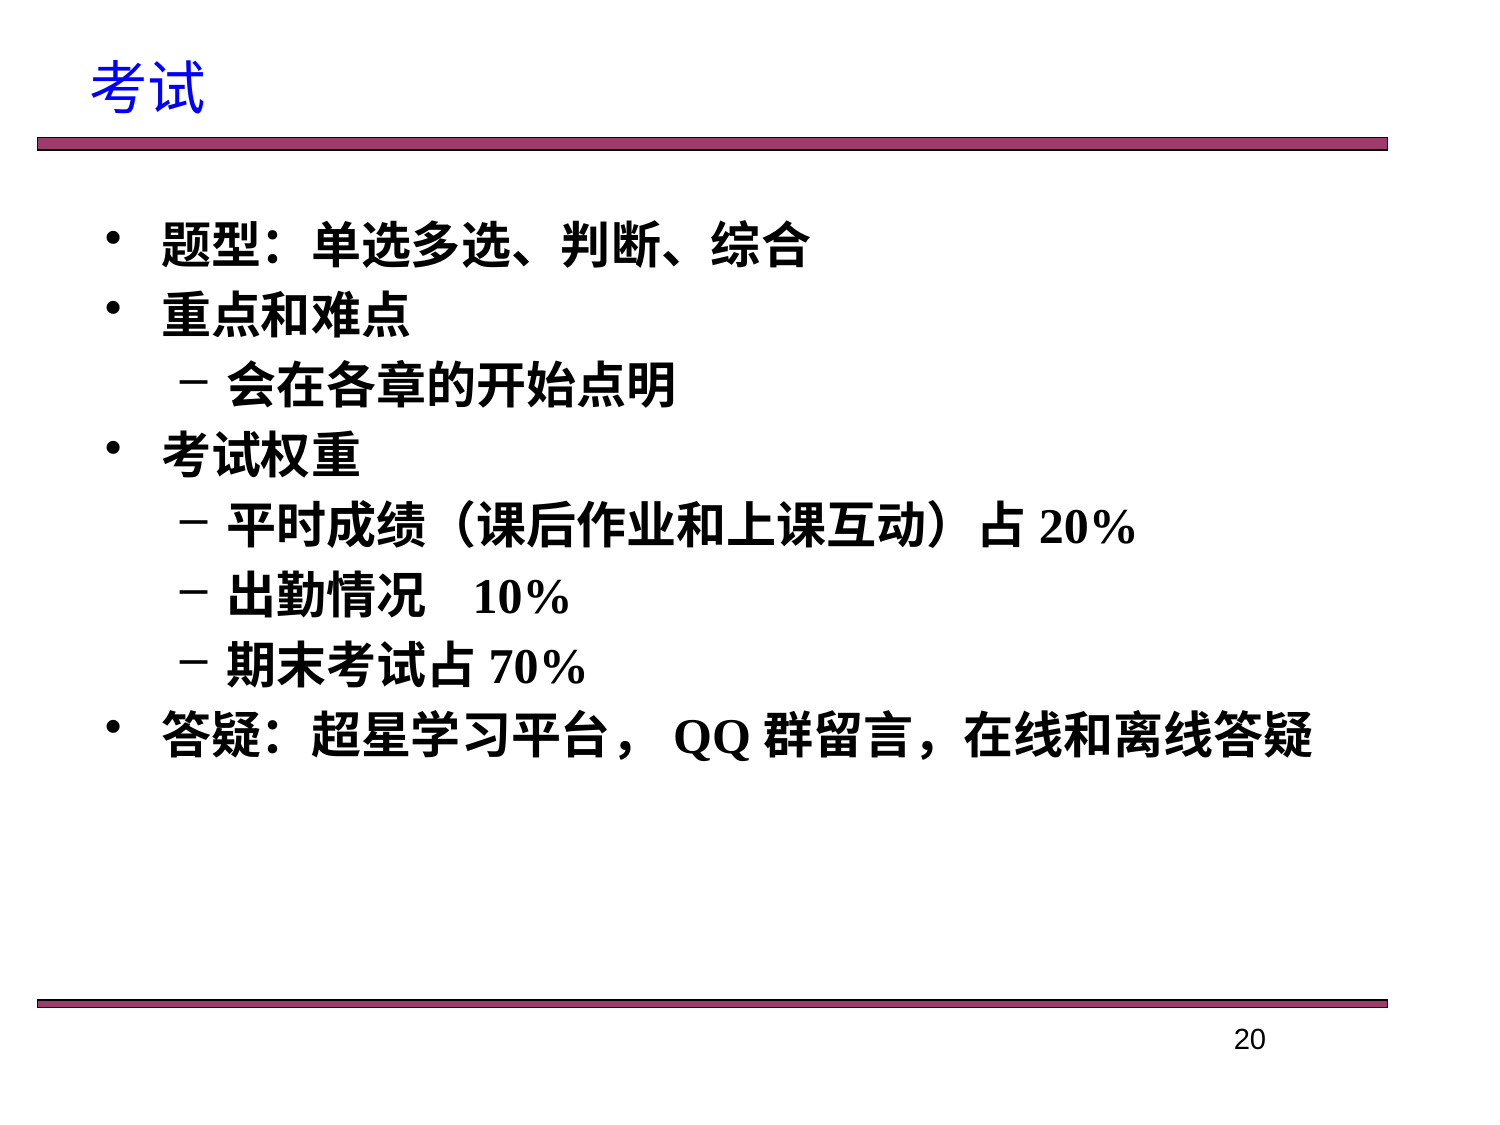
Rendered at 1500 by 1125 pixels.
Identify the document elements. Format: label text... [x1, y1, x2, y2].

text_box 题型：单选多选、判断、综合 重点和难点 会在各章的开始点明 考试权重 平时成绩（课后作业和上课互动）占20% 出勤情况 10% 期末考试占70% 答疑：超星学习平台，QQ群留言，在线和离线答疑 [90, 205, 1471, 1000]
slide_number 20 [1074, 1012, 1425, 1075]
text_box 考试 [75, 43, 1176, 183]
